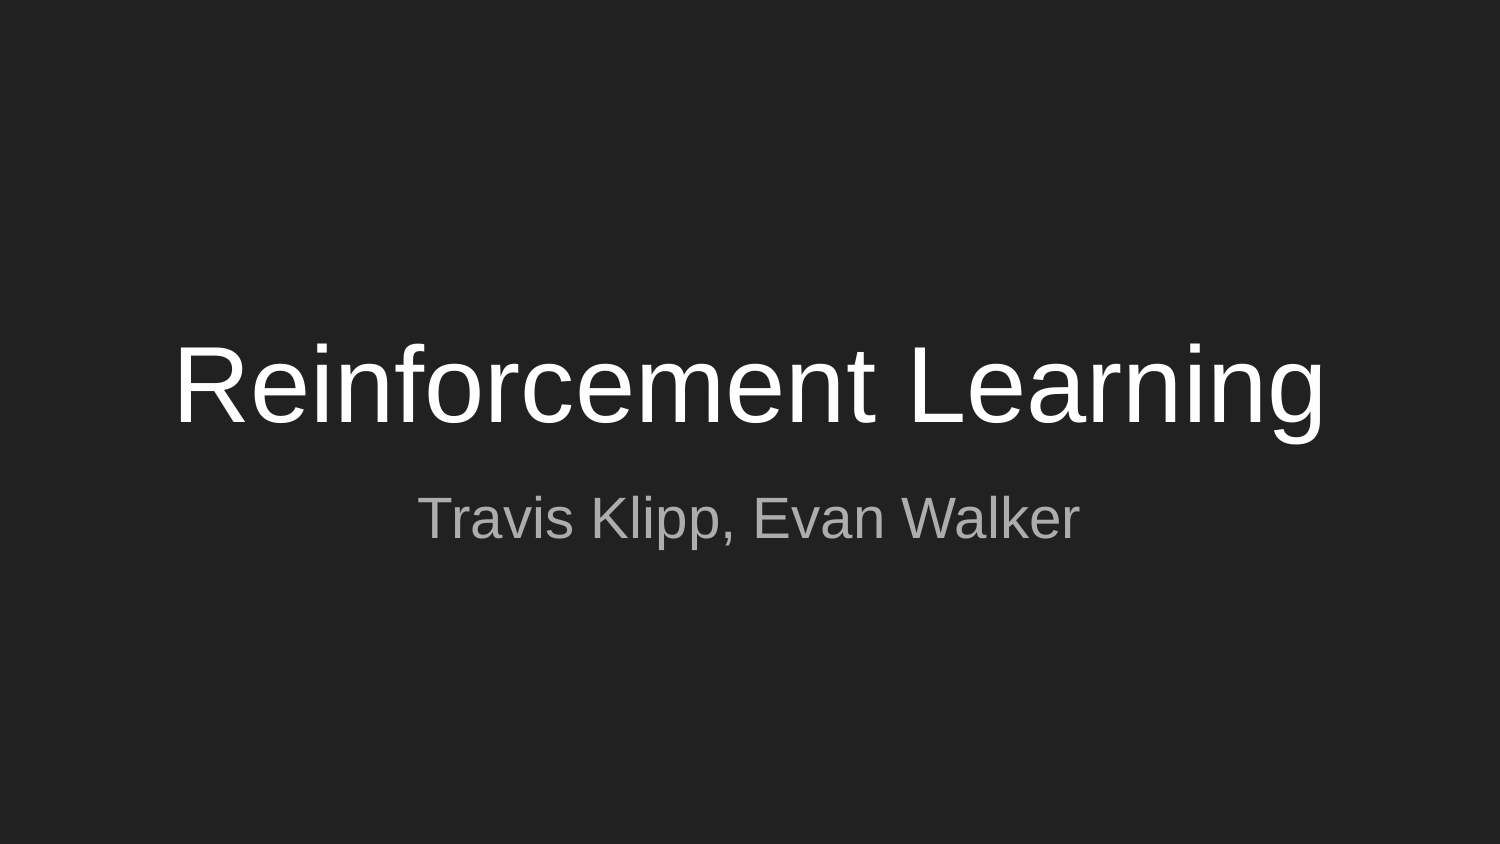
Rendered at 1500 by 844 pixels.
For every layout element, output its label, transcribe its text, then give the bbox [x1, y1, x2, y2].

subtitle Travis Klipp, Evan Walker [51, 464, 1449, 595]
title Reinforcement Learning [51, 122, 1449, 459]
